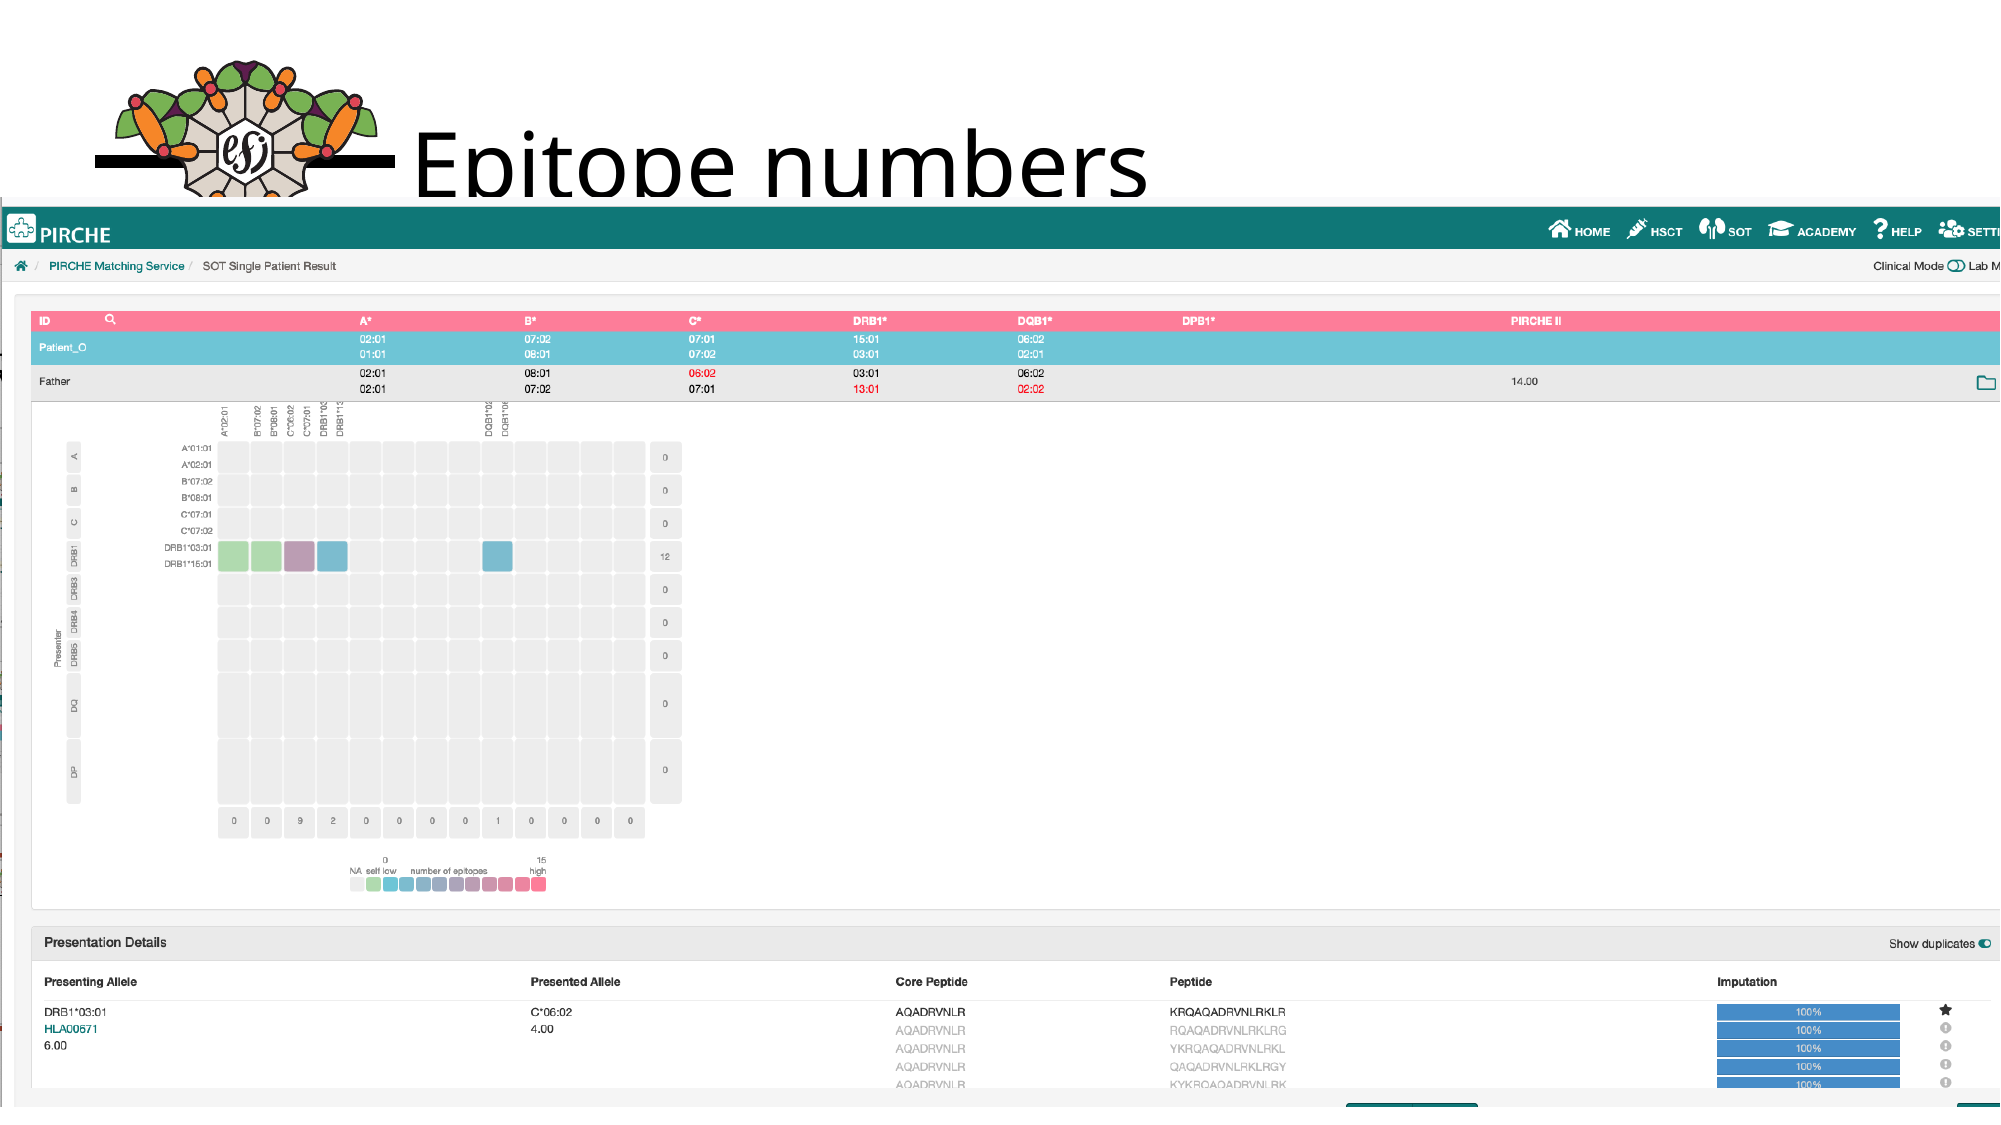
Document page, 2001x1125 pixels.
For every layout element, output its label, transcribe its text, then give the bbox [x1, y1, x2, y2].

picture [0, 197, 2000, 1107]
title Epitope numbers [395, 59, 1863, 197]
